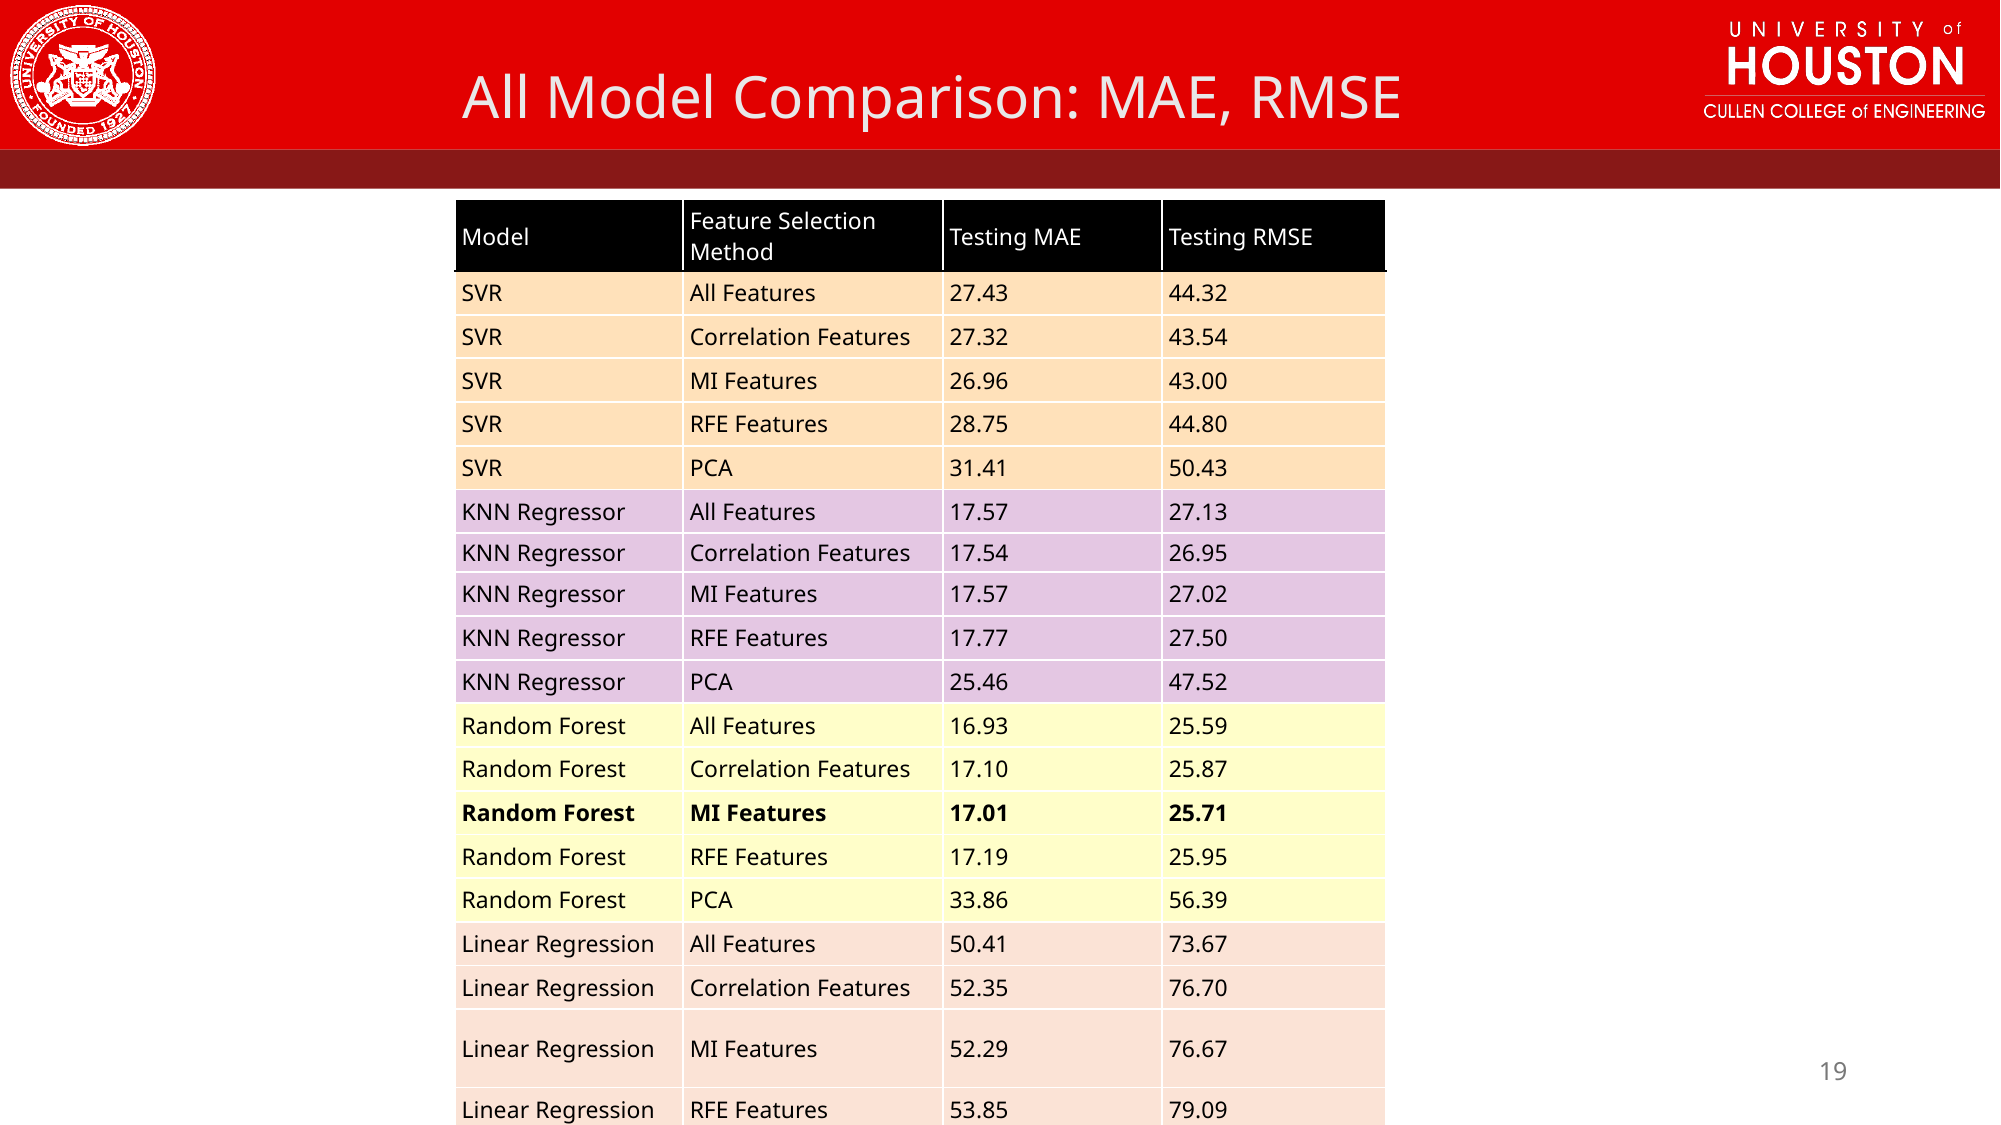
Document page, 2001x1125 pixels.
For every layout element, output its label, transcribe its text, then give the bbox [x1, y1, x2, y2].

table_cell 27.32 [944, 316, 1161, 357]
table_cell 27.13 [1163, 490, 1385, 532]
table_cell 47.52 [1163, 661, 1385, 702]
table_cell 73.67 [1163, 923, 1385, 965]
table_cell Correlation Features [684, 534, 942, 571]
table_cell Random Forest [456, 704, 682, 746]
table_cell Correlation Features [684, 966, 942, 1008]
picture [1704, 21, 1985, 118]
table_cell 76.70 [1163, 966, 1385, 1008]
table_cell KNN Regressor [456, 617, 682, 659]
table_cell KNN Regressor [456, 573, 682, 615]
table_cell 44.80 [1163, 403, 1385, 445]
table_cell 44.32 [1163, 272, 1385, 314]
table_cell Linear Regression [456, 1088, 682, 1125]
table_cell 52.35 [944, 966, 1161, 1008]
table_cell 31.41 [944, 447, 1161, 489]
table_cell PCA [684, 661, 942, 702]
table_cell 79.09 [1163, 1088, 1385, 1125]
table_cell 17.57 [944, 573, 1161, 615]
table_cell 25.46 [944, 661, 1161, 702]
table_cell 17.54 [944, 534, 1161, 571]
table_cell 27.43 [944, 272, 1161, 314]
table_cell Correlation Features [684, 316, 942, 357]
table_cell Linear Regression [456, 966, 682, 1008]
table_cell 26.96 [944, 359, 1161, 401]
table_cell MI Features [684, 1010, 942, 1087]
table_cell 26.95 [1163, 534, 1385, 571]
table_cell Random Forest [456, 748, 682, 790]
table_cell MI Features [684, 359, 942, 401]
table_cell MI Features [684, 573, 942, 615]
table_cell 27.02 [1163, 573, 1385, 615]
table_header Testing RMSE [1163, 203, 1385, 270]
table_cell All Features [684, 490, 942, 532]
table_cell 50.41 [944, 923, 1161, 965]
table_cell SVR [456, 272, 682, 314]
table_cell SVR [456, 316, 682, 357]
table_cell Random Forest [456, 792, 682, 834]
table_cell All Features [684, 704, 942, 746]
table_cell SVR [456, 447, 682, 489]
table_cell 43.54 [1163, 316, 1385, 357]
table_header Testing MAE [944, 203, 1161, 270]
table_cell 27.50 [1163, 617, 1385, 659]
table_cell 17.57 [944, 490, 1161, 532]
table_cell 53.85 [944, 1088, 1161, 1125]
table_cell 52.29 [944, 1010, 1161, 1087]
table_cell RFE Features [684, 1088, 942, 1125]
table_cell Random Forest [456, 835, 682, 877]
table_header Feature Selection Method [684, 203, 942, 270]
table_header Model [456, 203, 682, 270]
table_cell 76.67 [1163, 1010, 1385, 1087]
table_cell 16.93 [944, 704, 1161, 746]
table_cell 25.71 [1163, 792, 1385, 834]
table_cell 17.77 [944, 617, 1161, 659]
table_cell 25.87 [1163, 748, 1385, 790]
table_cell Linear Regression [456, 923, 682, 965]
table_cell All Features [684, 923, 942, 965]
table_cell 33.86 [944, 879, 1161, 921]
table_cell 17.10 [944, 748, 1161, 790]
table_cell Linear Regression [456, 1010, 682, 1087]
table_cell KNN Regressor [456, 661, 682, 702]
table_cell KNN Regressor [456, 490, 682, 532]
table_cell SVR [456, 359, 682, 401]
table_cell PCA [684, 879, 942, 921]
text_box All Model Comparison: MAE, RMSE [276, 52, 1590, 138]
table_cell KNN Regressor [456, 534, 682, 571]
table_cell 56.39 [1163, 879, 1385, 921]
table_cell RFE Features [684, 403, 942, 445]
table_cell 17.19 [944, 835, 1161, 877]
table_cell PCA [684, 447, 942, 489]
table_cell 17.01 [944, 792, 1161, 834]
table_cell Correlation Features [684, 748, 942, 790]
table_cell SVR [456, 403, 682, 445]
table_cell MI Features [684, 792, 942, 834]
table_cell All Features [684, 272, 942, 314]
table_cell 25.59 [1163, 704, 1385, 746]
slide_number 19 [1412, 1042, 1863, 1103]
table_cell 28.75 [944, 403, 1161, 445]
table_cell RFE Features [684, 835, 942, 877]
table_cell 43.00 [1163, 359, 1385, 401]
table_cell RFE Features [684, 617, 942, 659]
table_cell 25.95 [1163, 835, 1385, 877]
table_cell Random Forest [456, 879, 682, 921]
table_cell 50.43 [1163, 447, 1385, 489]
